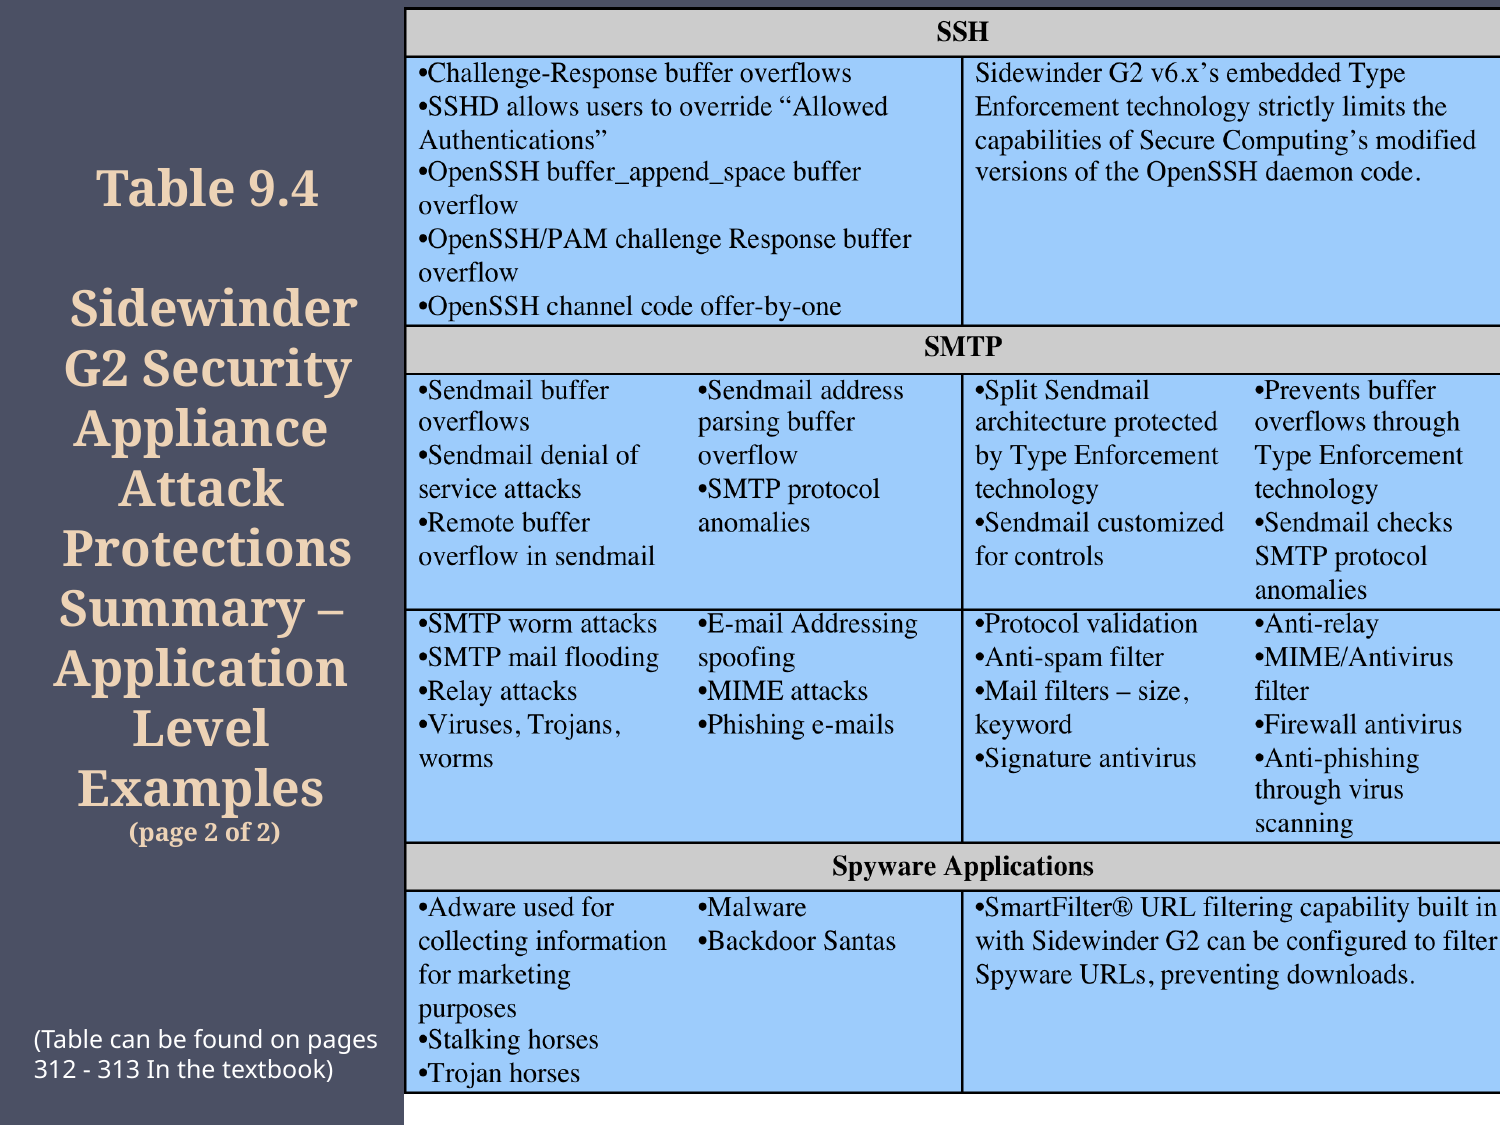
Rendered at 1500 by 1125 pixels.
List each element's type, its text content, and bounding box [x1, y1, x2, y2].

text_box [403, 6, 1500, 1125]
text_box (Table can be found on pages 312 - 313 In the textbook) [18, 1016, 397, 1091]
text_box Table 9.4 Sidewinder G2 Security Appliance Attack Protections Summary – Application Level Examples (page 2 of 2) [0, 149, 398, 854]
text_box [1437, 0, 1500, 5]
